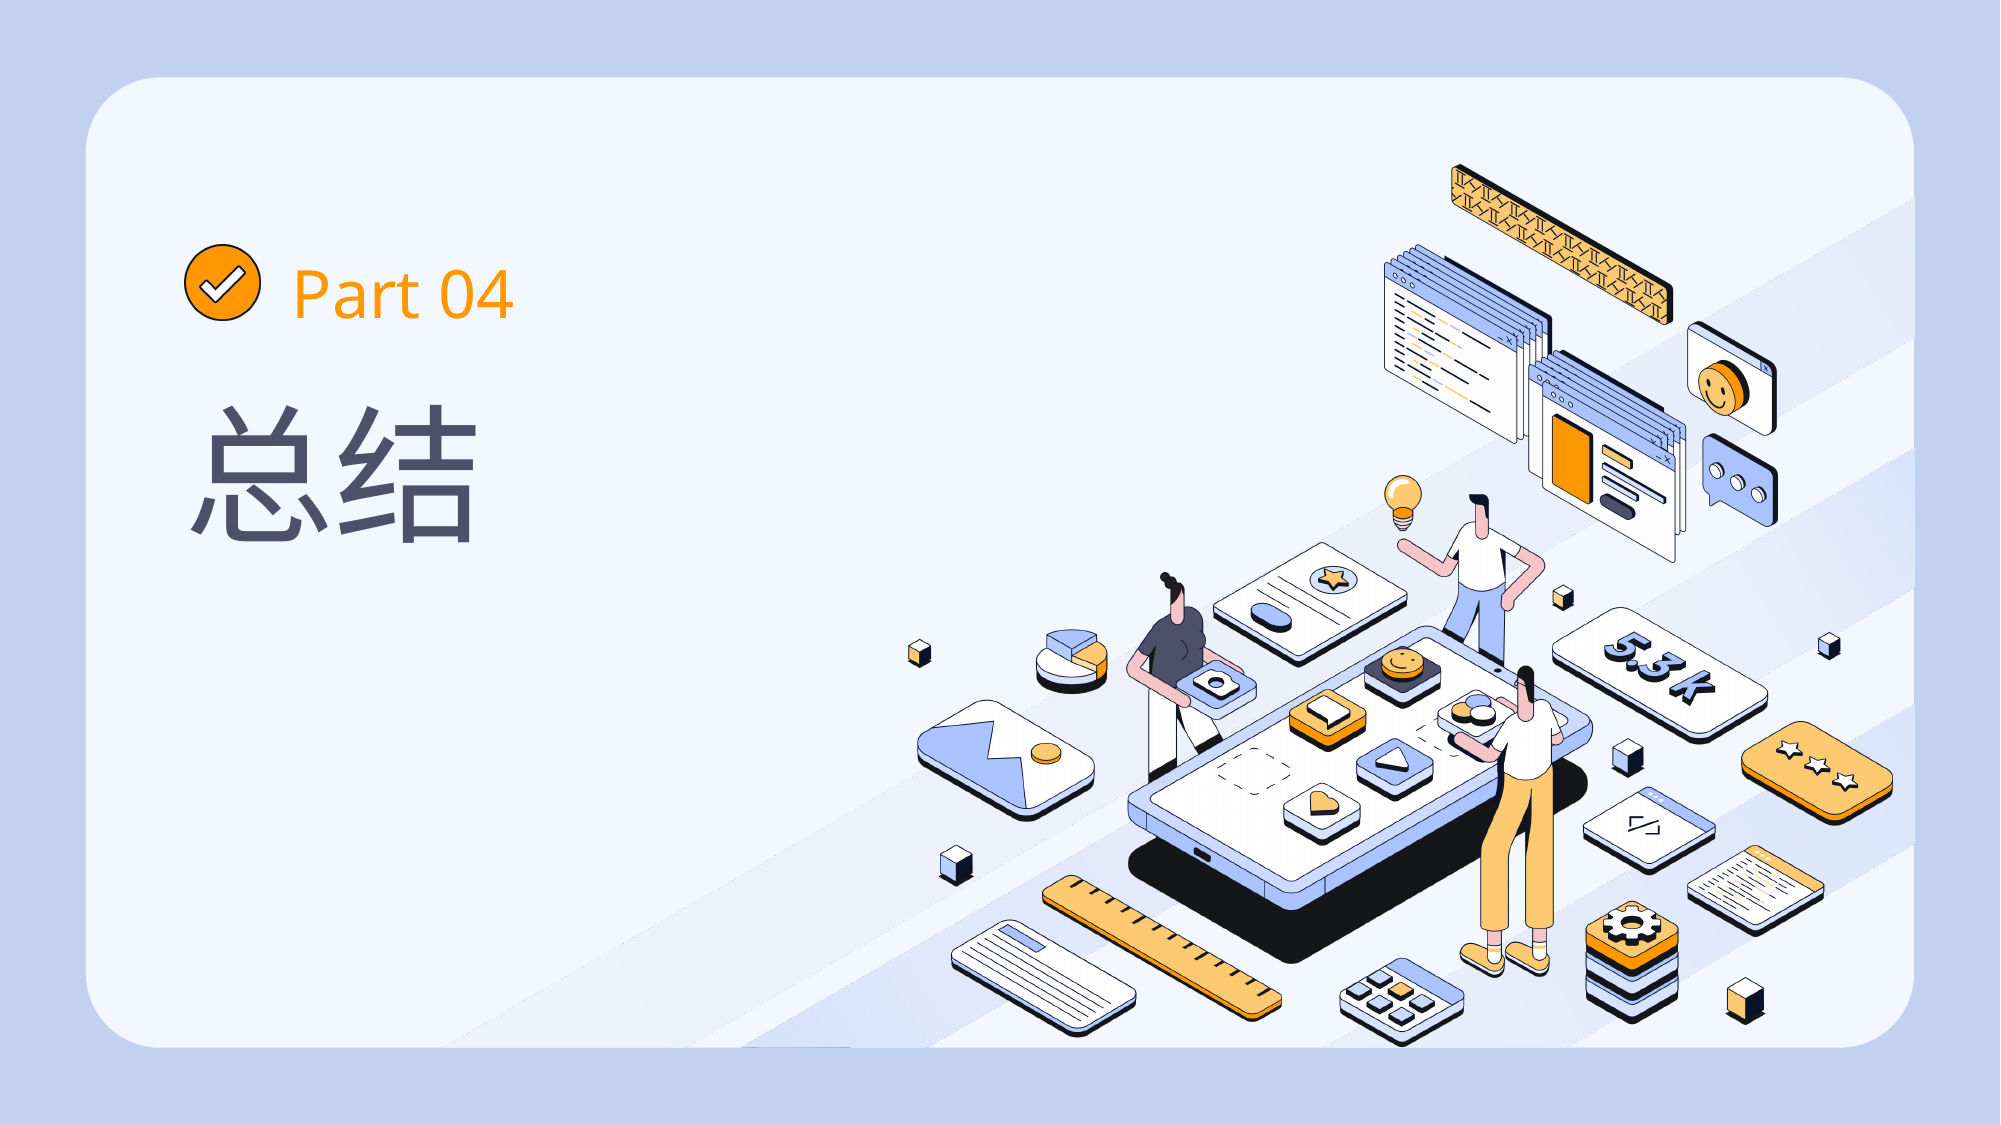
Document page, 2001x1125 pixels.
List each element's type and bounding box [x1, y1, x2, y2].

picture [741, 164, 1893, 1048]
text_box [0, 0, 2000, 1125]
picture [184, 244, 261, 321]
